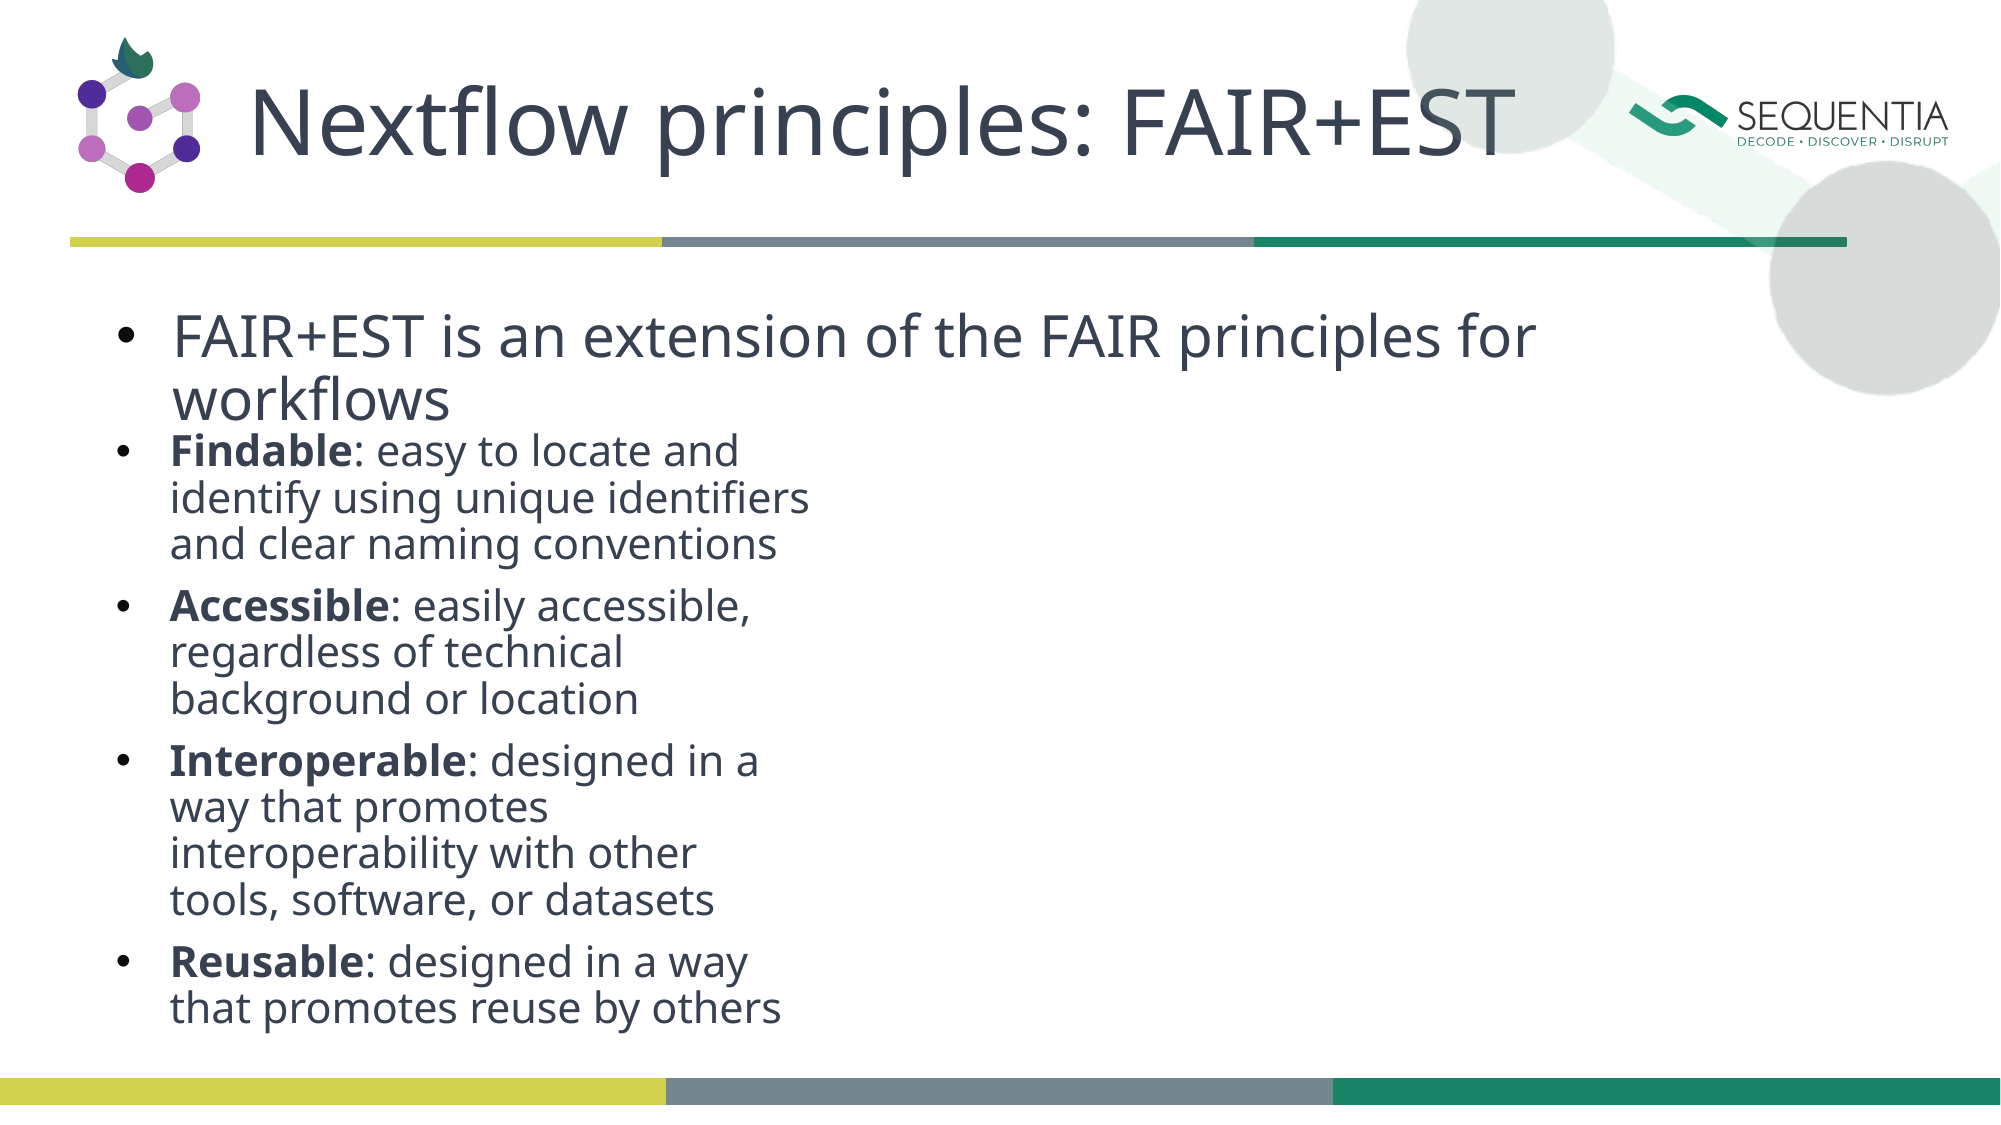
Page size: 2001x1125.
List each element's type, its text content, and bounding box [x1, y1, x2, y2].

picture [72, 32, 207, 200]
text_box Findable: easy to locate and identify using unique identifiers and clear naming conventions Accessible: easily accessible, regardless of technical background or location Interoperable: designed in a way that promotes interoperability with other tools, software, or datasets Reusable: designed in a way that promotes reuse by others [82, 422, 827, 1063]
list FAIR+EST is an extension of the FAIR principles for workflows [82, 299, 1737, 1014]
title Nextflow principles: FAIR+EST [232, 0, 1329, 251]
picture [1331, 0, 2000, 415]
